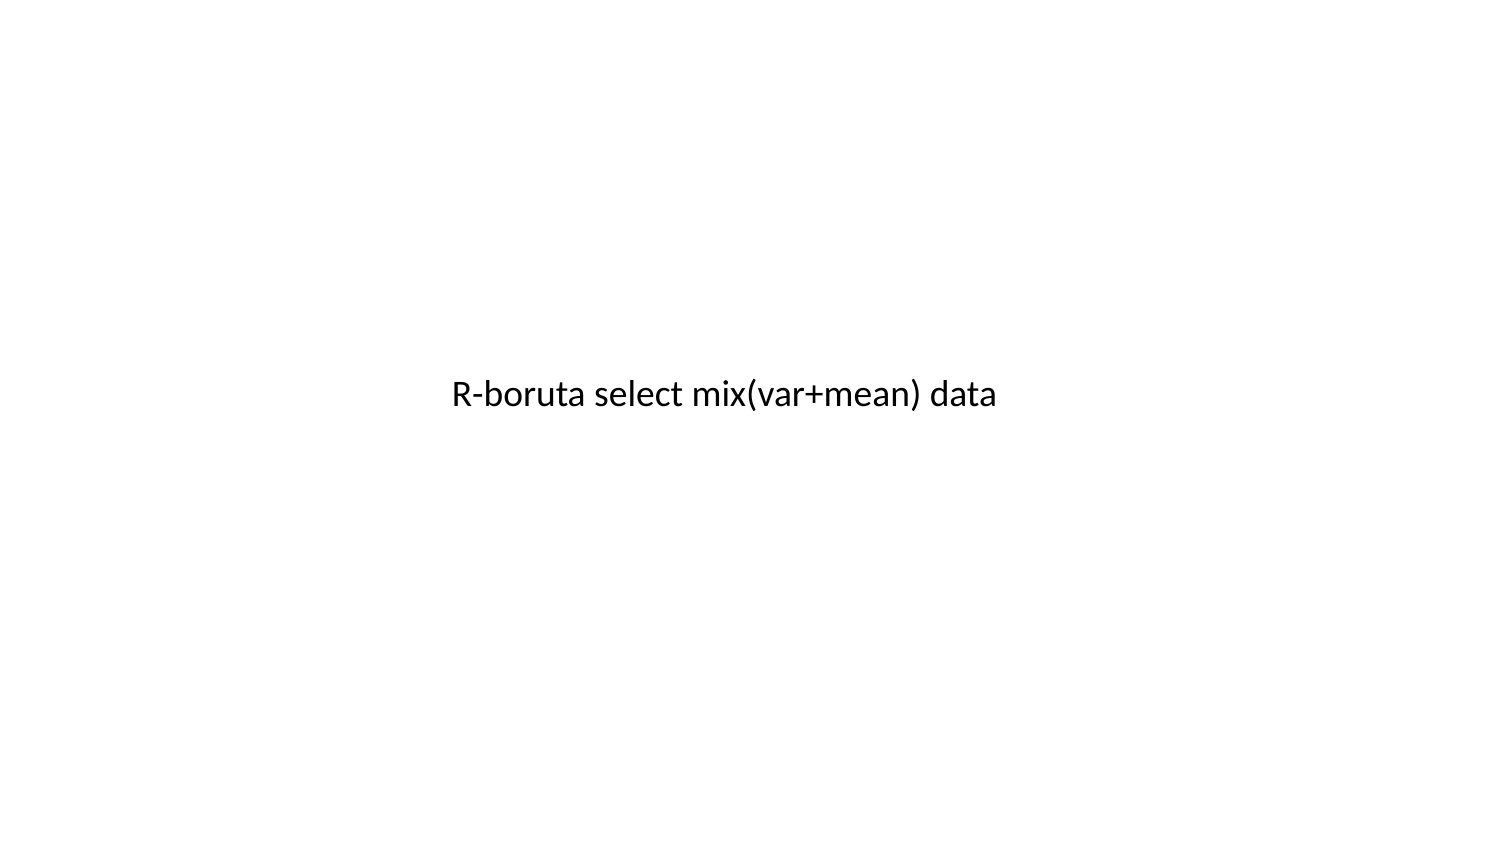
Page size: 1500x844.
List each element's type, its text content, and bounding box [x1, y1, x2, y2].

text_box R-boruta select mix(var+mean) data [437, 362, 1013, 422]
